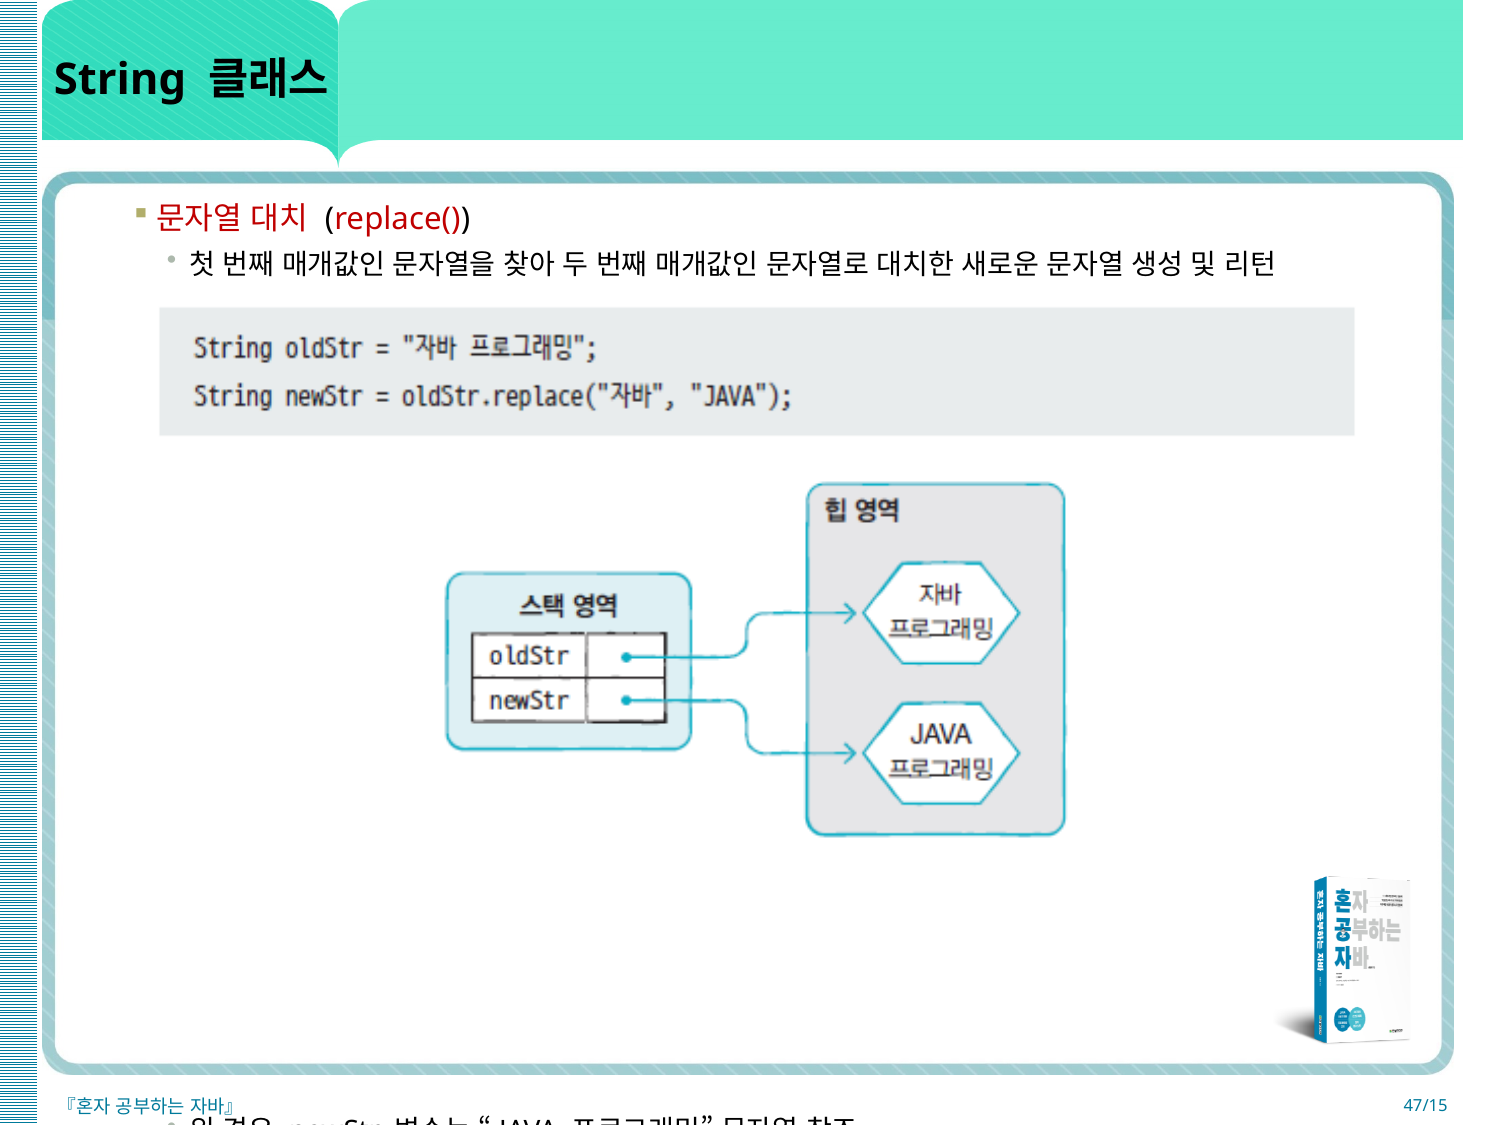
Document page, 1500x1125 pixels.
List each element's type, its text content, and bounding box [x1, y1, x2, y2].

picture [149, 299, 1363, 451]
title String 클래스 [39, 42, 1280, 138]
picture [424, 474, 1088, 853]
picture [42, 0, 1463, 1075]
list 문자열 대치 (replace()) 첫 번째 매개값인 문자열을 찾아 두 번째 매개값인 문자열로 대치한 새로운 문자열 생성 및 리턴 위 경우 newStr 변수는 “JAVA 프로그래밍” 문자열 참조 [75, 187, 1500, 1125]
picture [68, 1097, 75, 1110]
